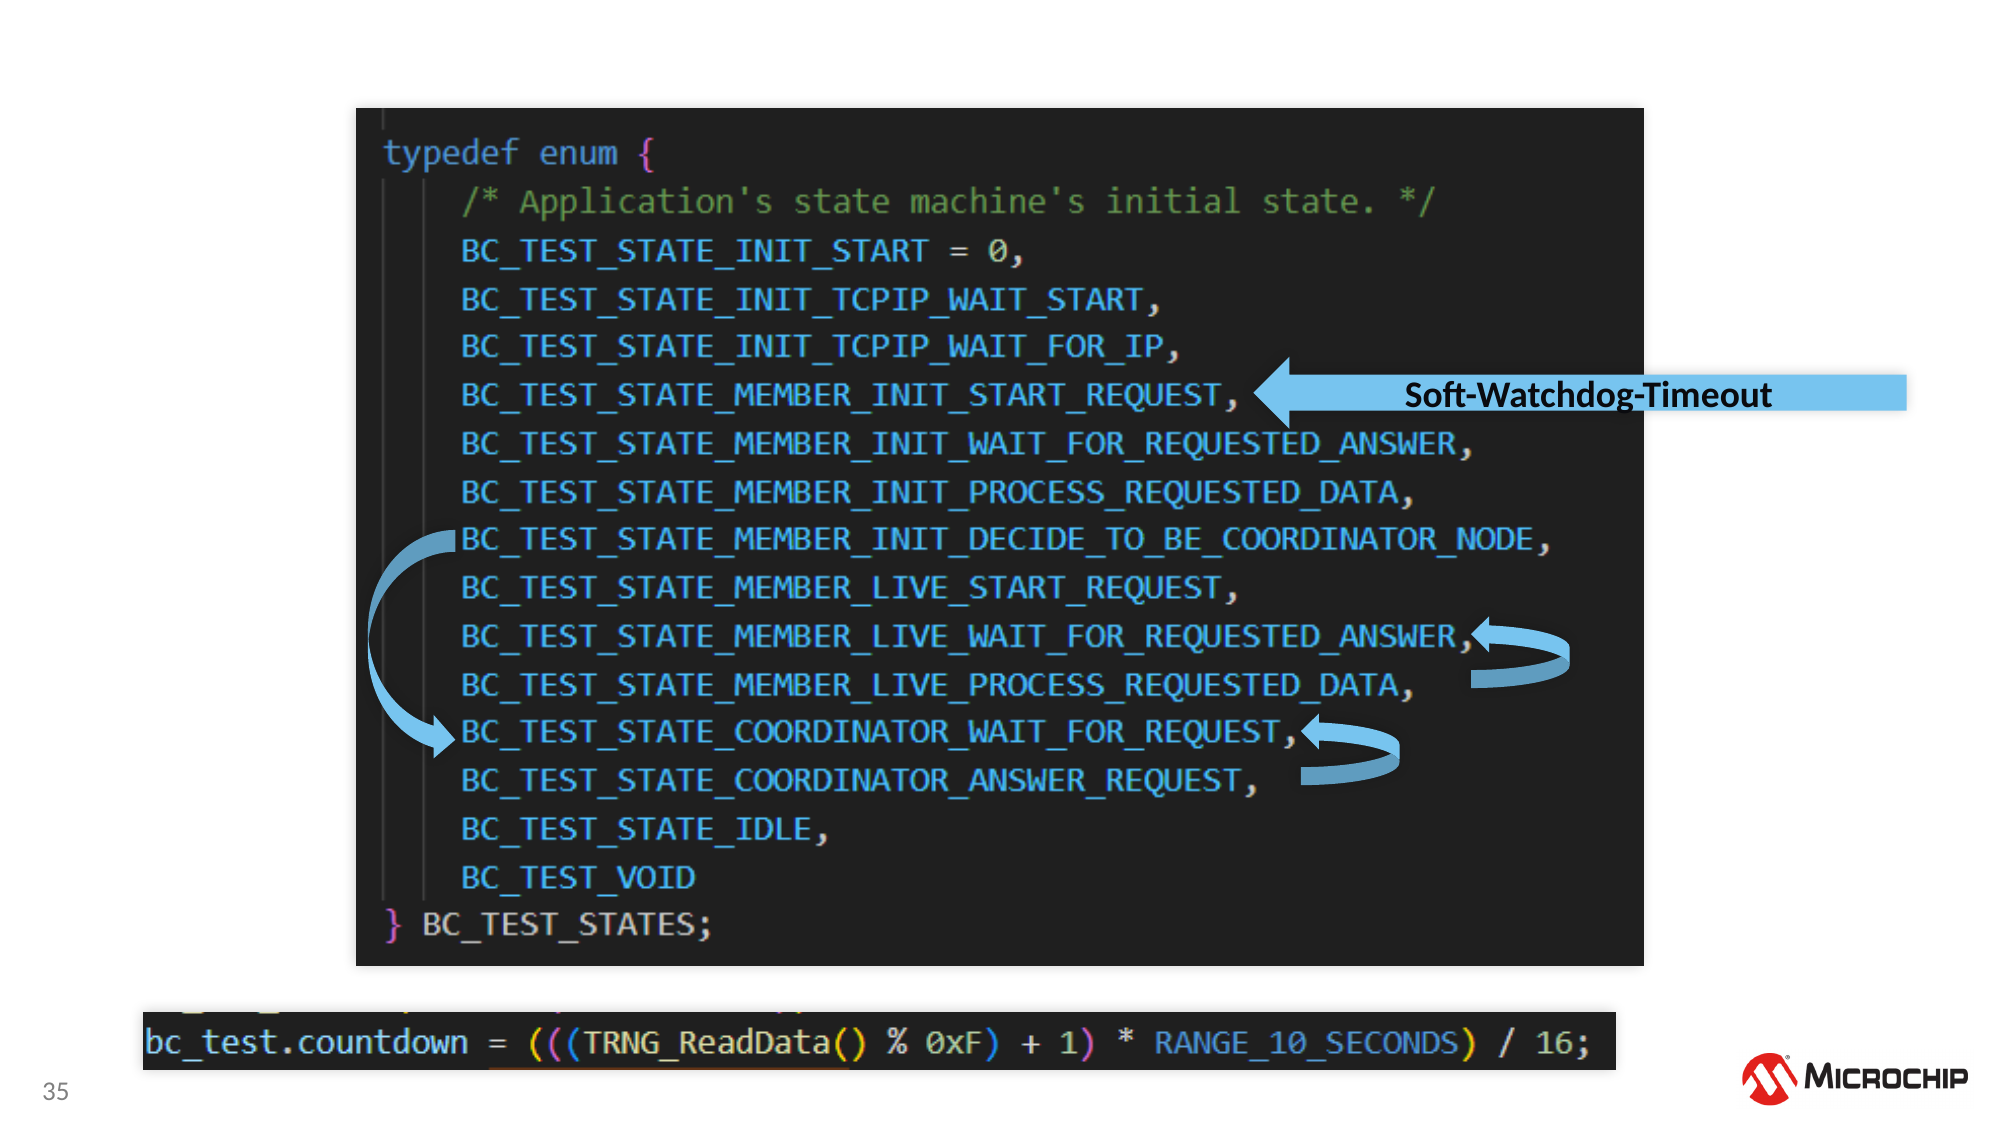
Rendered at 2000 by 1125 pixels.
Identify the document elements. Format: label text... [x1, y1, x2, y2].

text_box Soft-Watchdog-Timeout [1648, 373, 1908, 412]
picture [142, 1011, 1616, 1070]
picture [1736, 1049, 1974, 1109]
picture [356, 108, 1644, 967]
